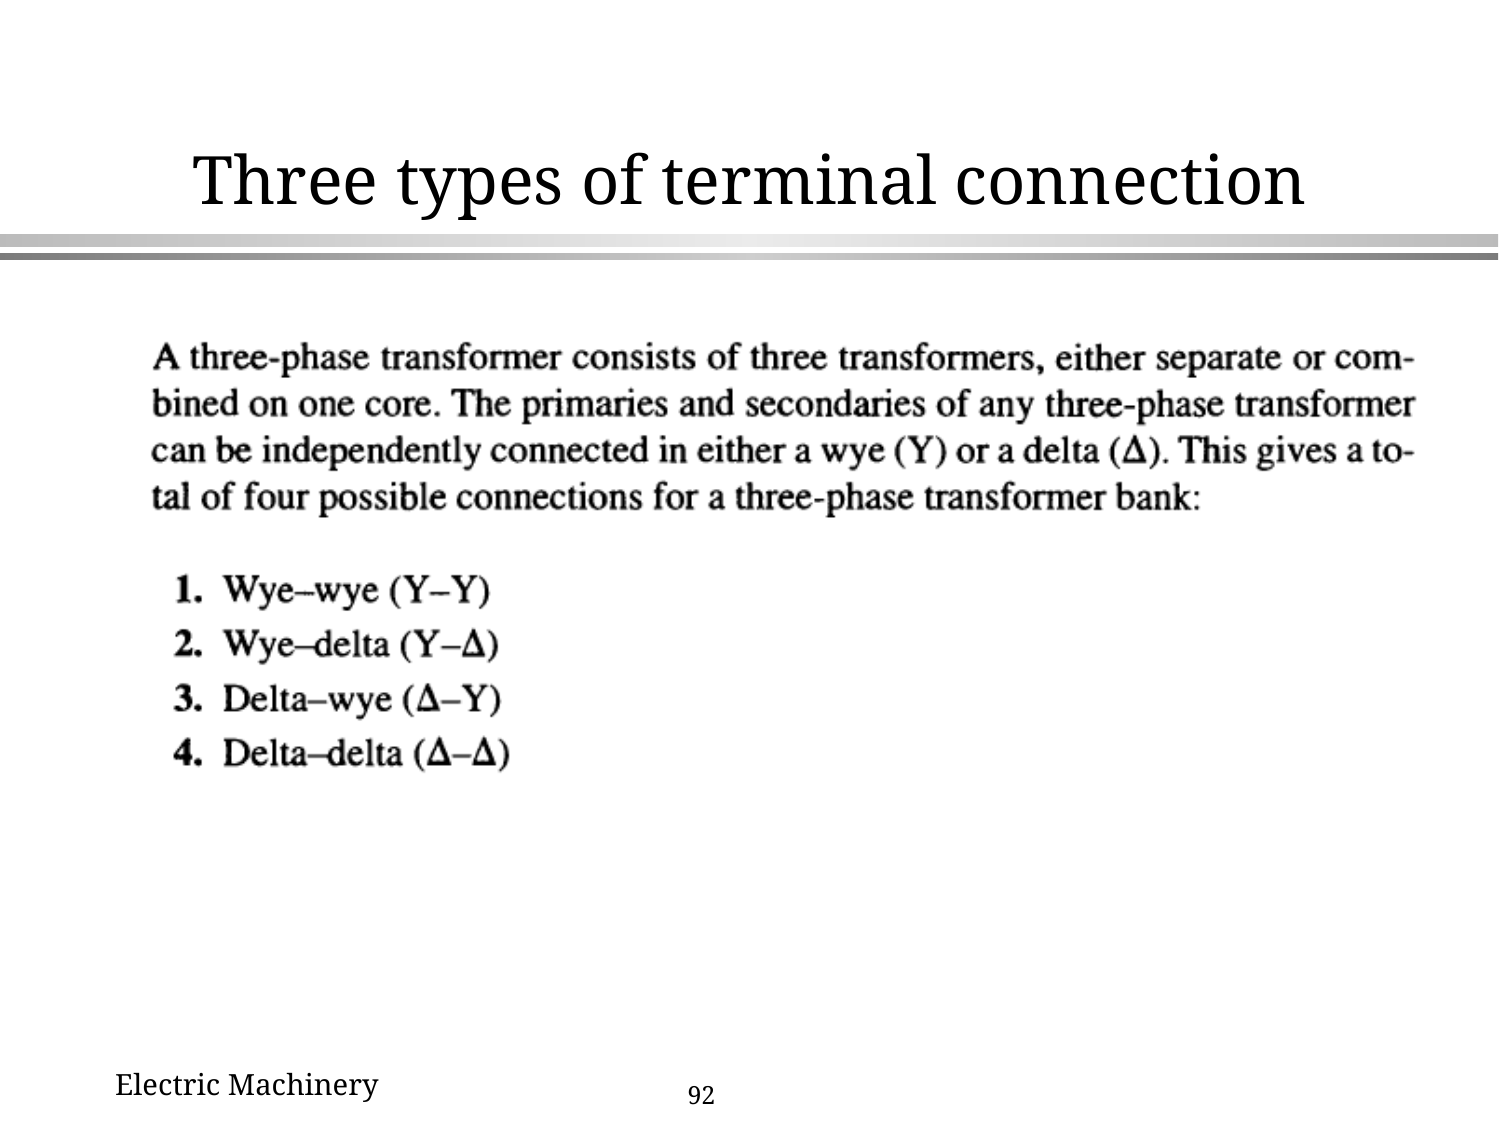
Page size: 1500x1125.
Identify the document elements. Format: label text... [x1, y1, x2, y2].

footer Electric Machinery [100, 1058, 576, 1090]
picture [135, 337, 1424, 791]
title Three types of terminal connection [112, 37, 1388, 225]
